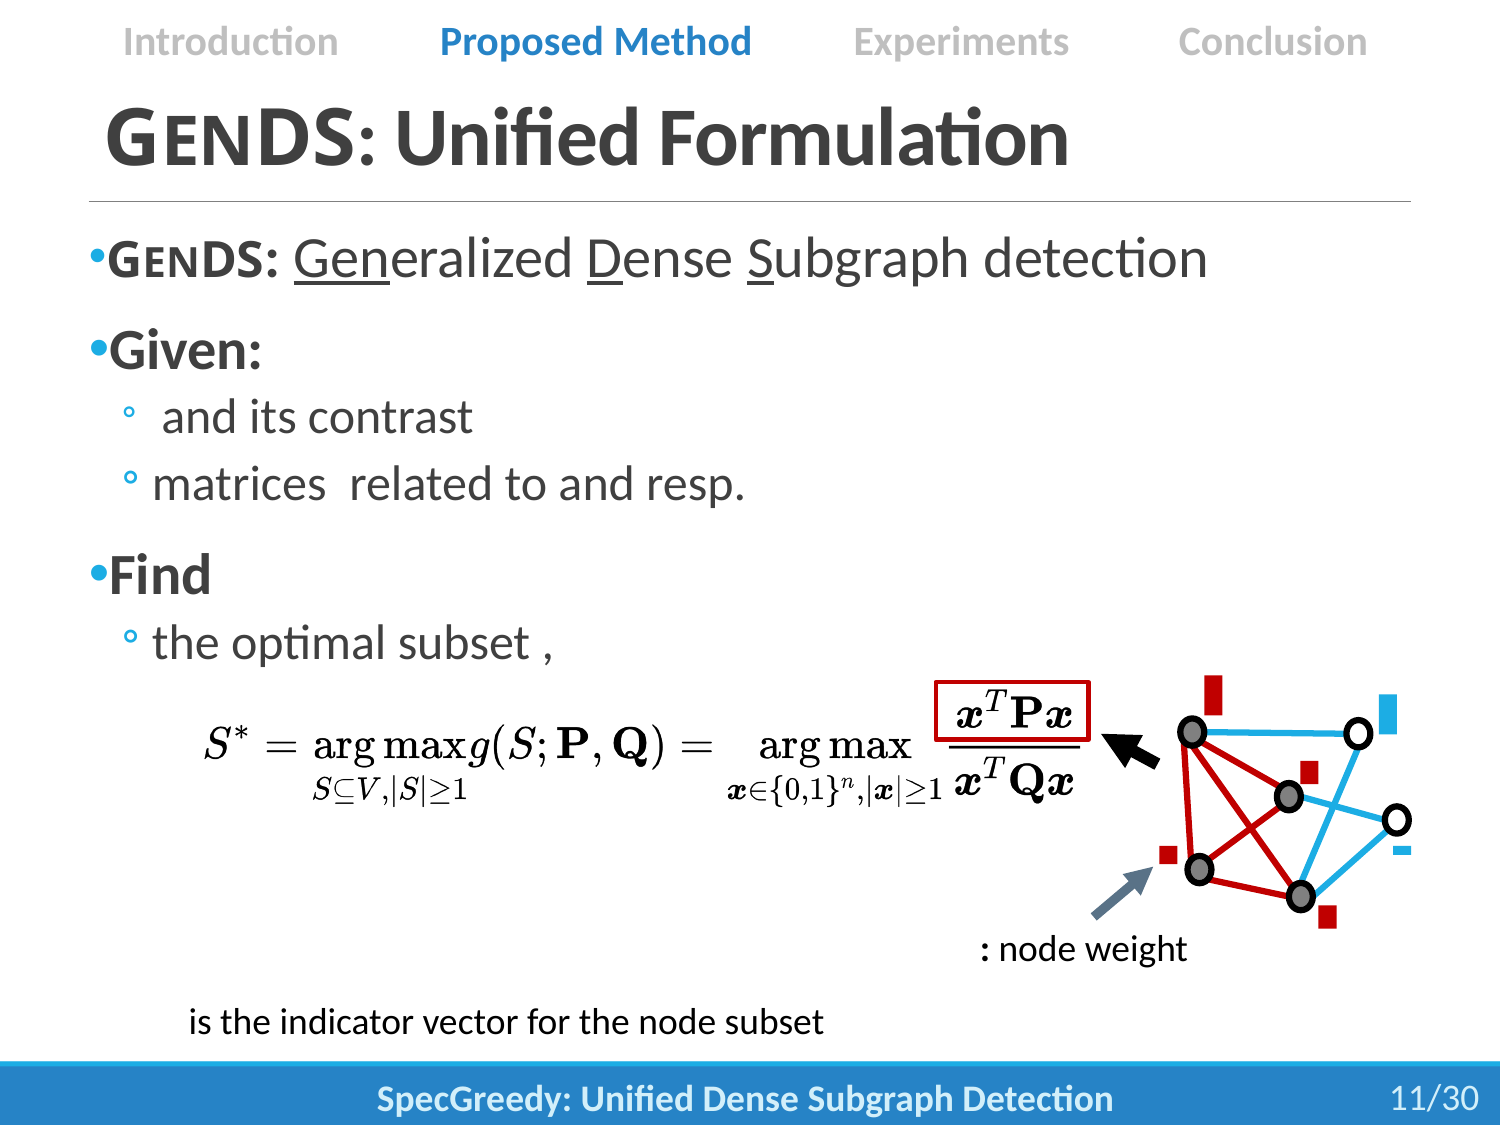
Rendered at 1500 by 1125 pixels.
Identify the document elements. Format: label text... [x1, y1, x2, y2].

text_box Proposed Method [378, 6, 814, 71]
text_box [935, 674, 1412, 979]
text_box Conclusion [1109, 6, 1438, 71]
text_box Experiments [814, 6, 1109, 71]
footer SpecGreedy: Unified Dense Subgraph Detection [131, 1073, 1361, 1121]
picture [198, 686, 1085, 812]
title GENDS: Unified Formulation [88, 71, 1412, 190]
text_box Introduction [67, 6, 378, 71]
